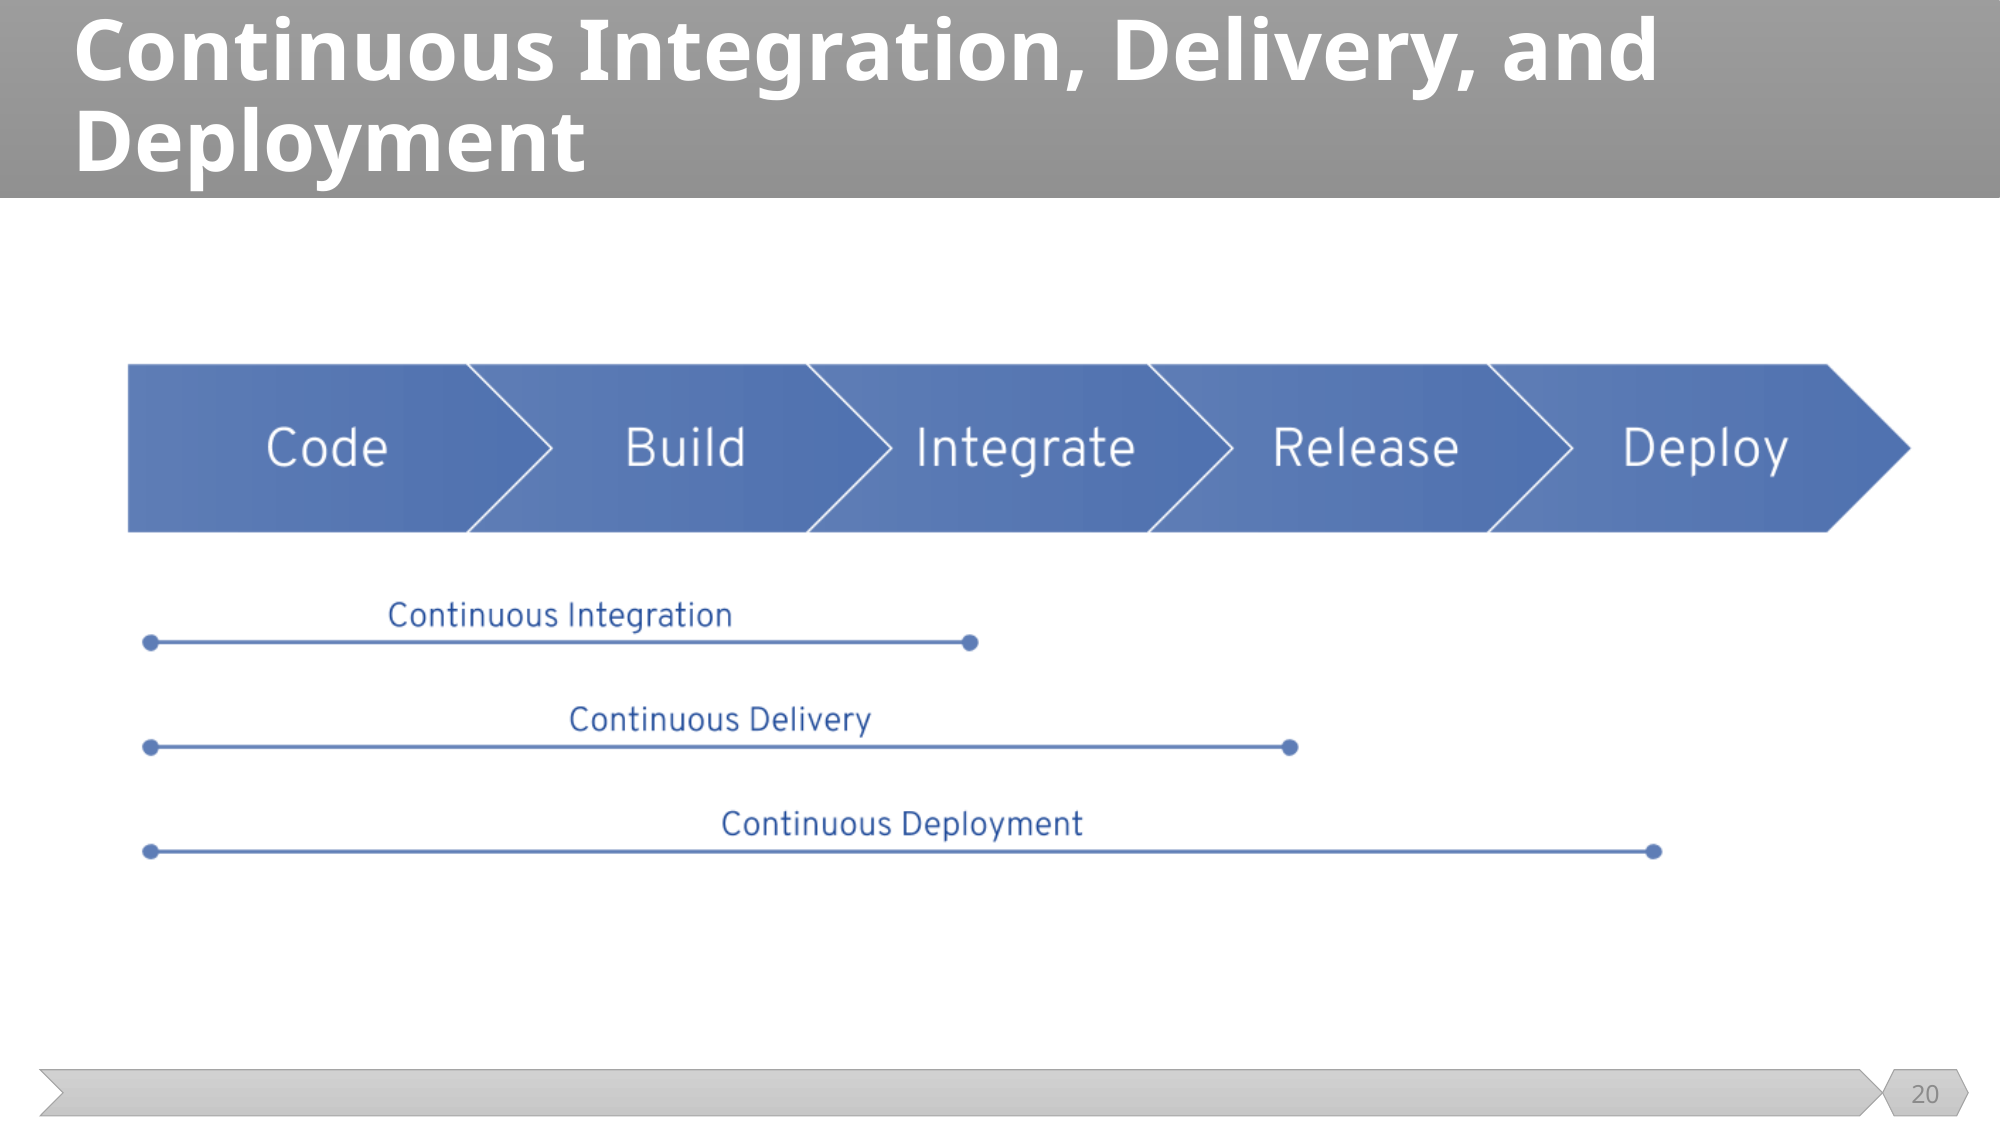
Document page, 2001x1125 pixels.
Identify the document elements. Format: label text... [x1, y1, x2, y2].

title Continuous Integration, Delivery, and Deployment [56, 0, 1969, 199]
picture [114, 292, 1926, 948]
slide_number 20 [1882, 1065, 1969, 1125]
